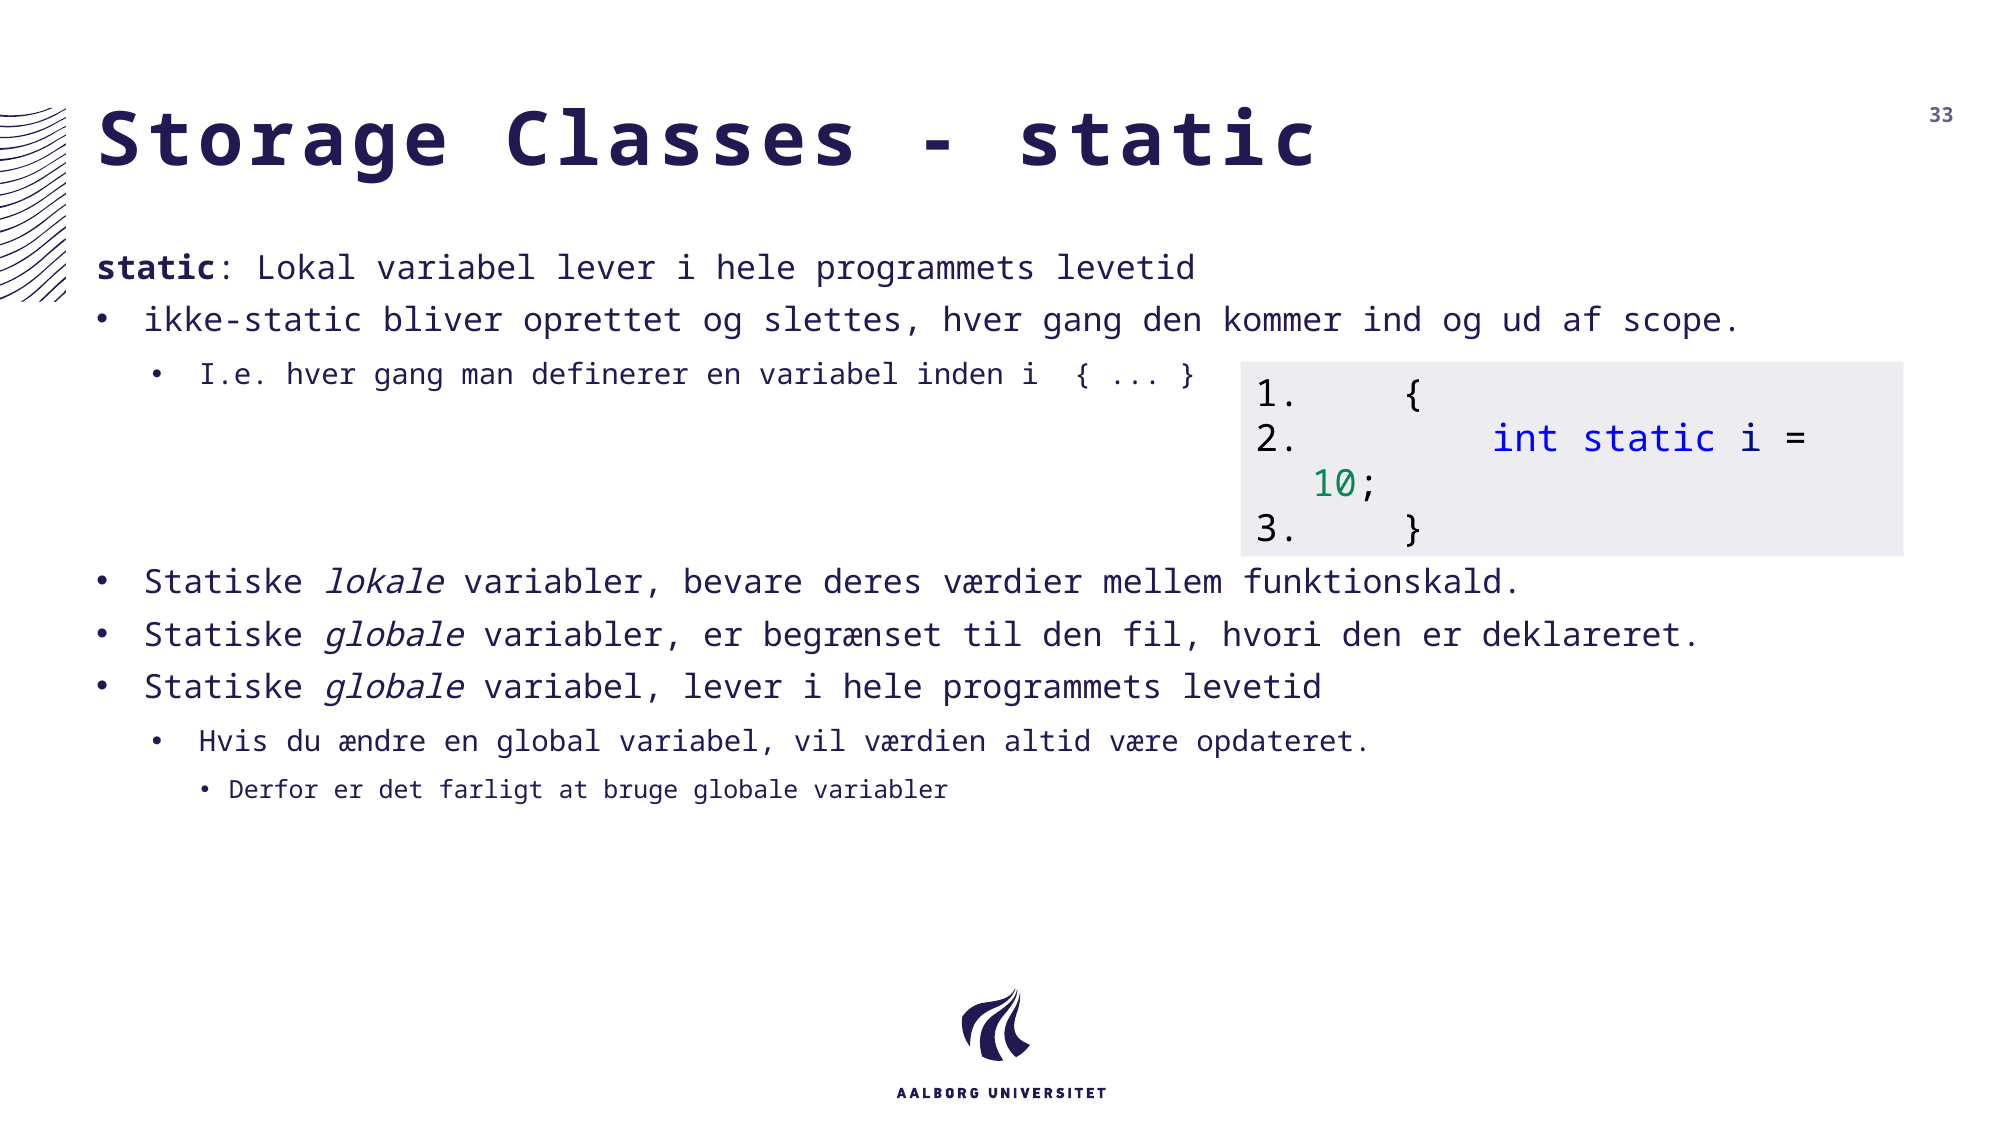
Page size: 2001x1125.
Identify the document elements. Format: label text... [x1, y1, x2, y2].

list static: Lokal variabel lever i hele programmets levetid ikke-static bliver oprettet og slettes, hver gang den kommer ind og ud af scope. I.e. hver gang man definerer en variabel inden i { ... } Statiske lokale variabler, bevare deres værdier mellem funktionskald. Statiske globale variabler, er begrænset til den fil, hvori den er deklareret. Statiske globale variabel, lever i hele programmets levetid Hvis du ændre en global variabel, vil værdien altid være opdateret. Derfor er det farligt at bruge globale variabler [96, 238, 1904, 1028]
title Storage Classes - static [96, 58, 2000, 325]
text_box { int static i = 10; } [1240, 361, 1904, 557]
